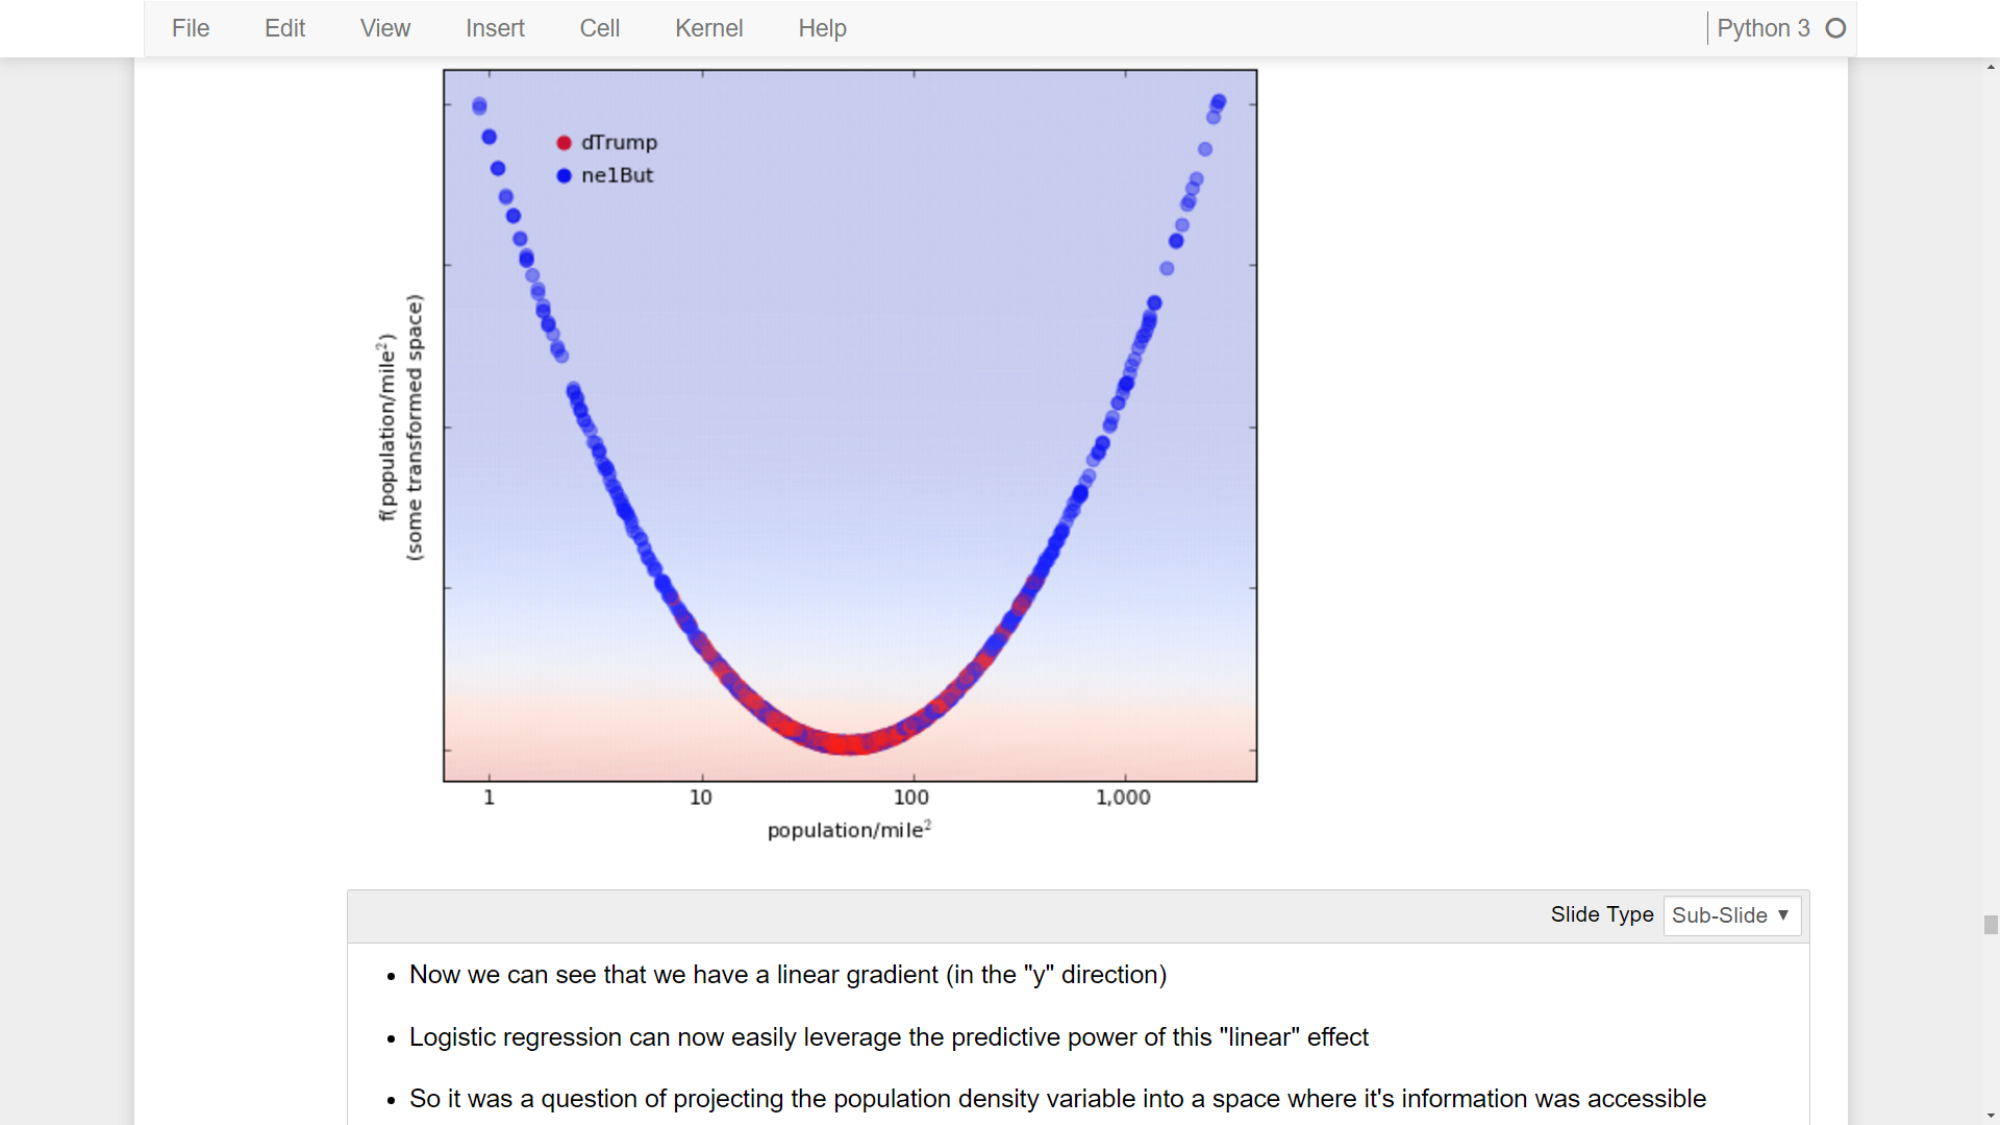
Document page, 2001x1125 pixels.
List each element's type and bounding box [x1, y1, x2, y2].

list [0, 0, 2000, 1125]
